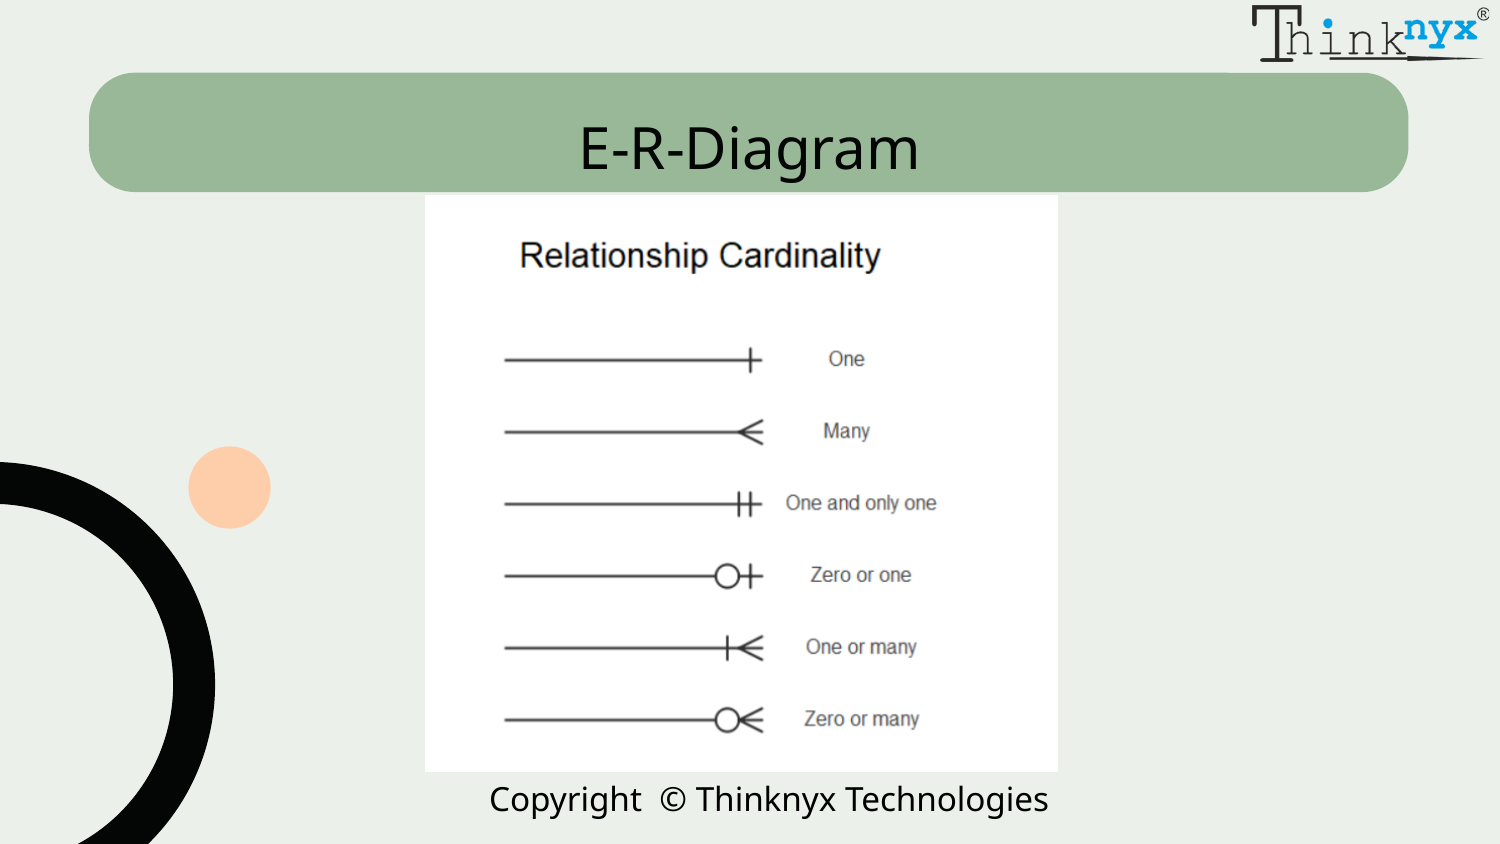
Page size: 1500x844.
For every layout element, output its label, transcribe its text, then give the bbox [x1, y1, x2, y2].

picture [424, 195, 1058, 772]
text_box [188, 446, 271, 529]
picture [1252, 5, 1490, 62]
title E-R-Diagram [116, 100, 1383, 172]
